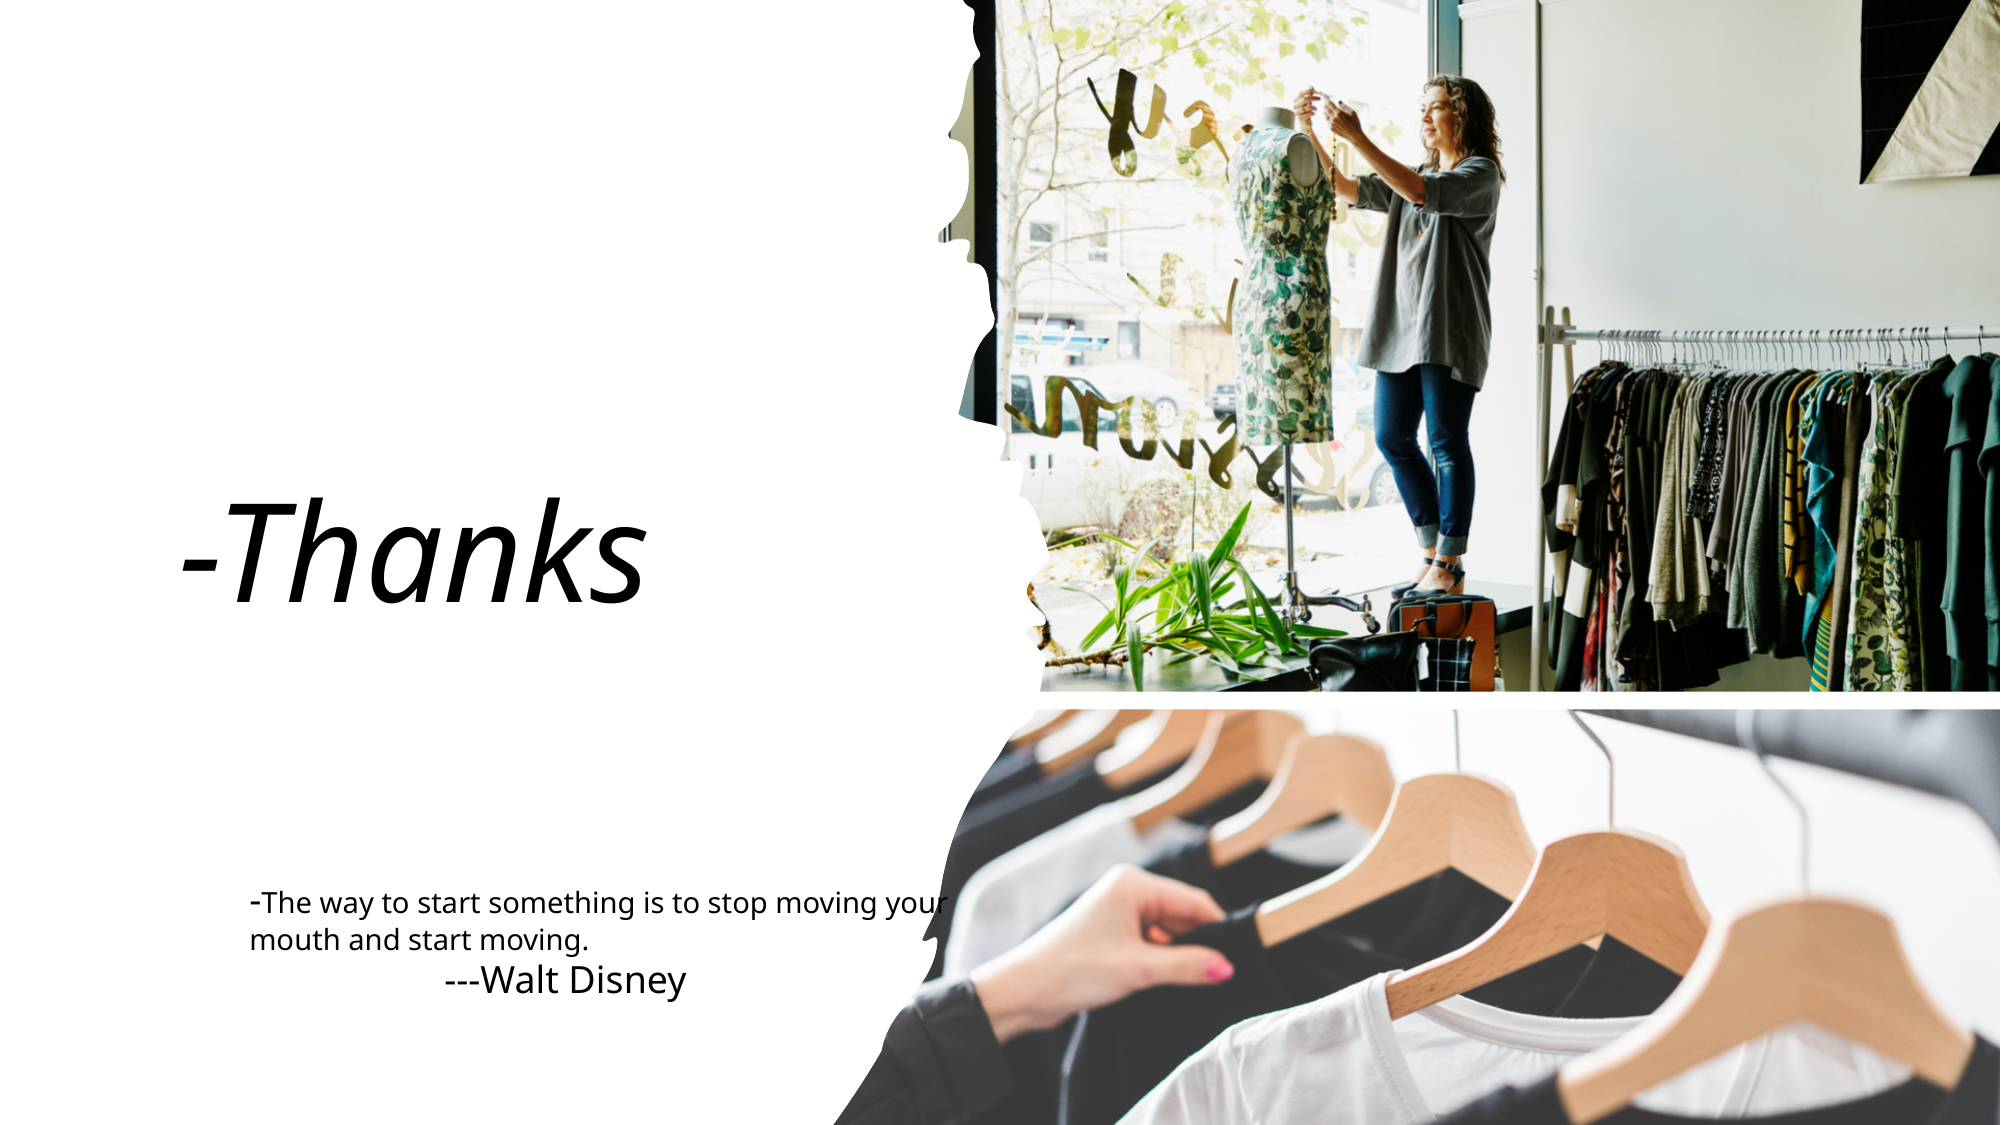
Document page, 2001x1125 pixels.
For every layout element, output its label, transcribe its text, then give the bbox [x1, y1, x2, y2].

text_box -The way to start something is to stop moving your mouth and start moving. ---Walt Disney [234, 868, 832, 1054]
picture [832, 709, 2000, 1125]
picture [936, 0, 2000, 692]
title -Thanks [164, 288, 894, 640]
